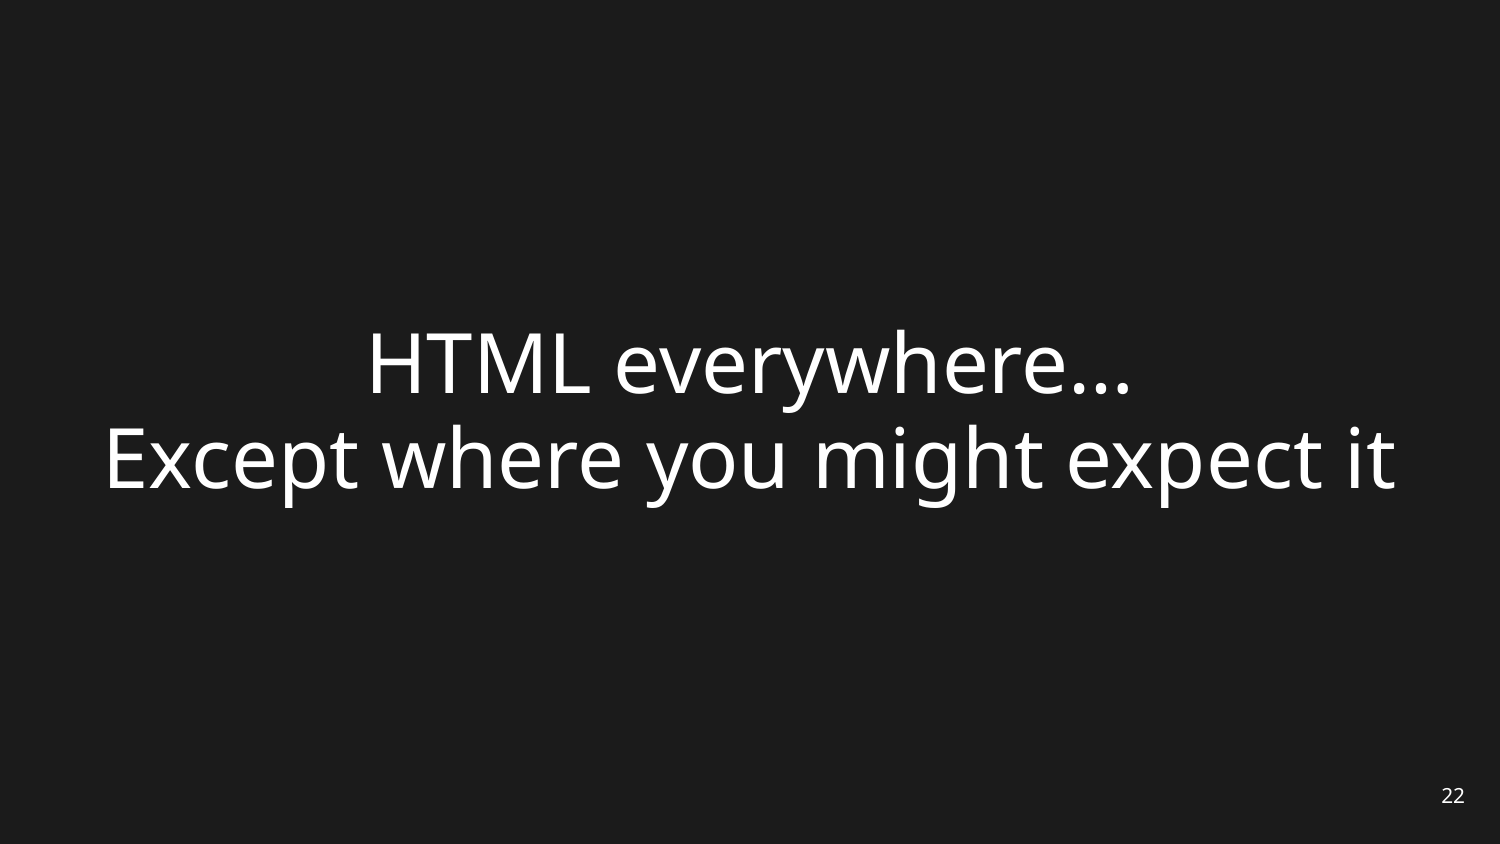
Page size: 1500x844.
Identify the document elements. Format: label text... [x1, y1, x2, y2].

title HTML everywhere… Except where you might expect it [51, 72, 1449, 753]
slide_number 22 [1389, 764, 1480, 830]
